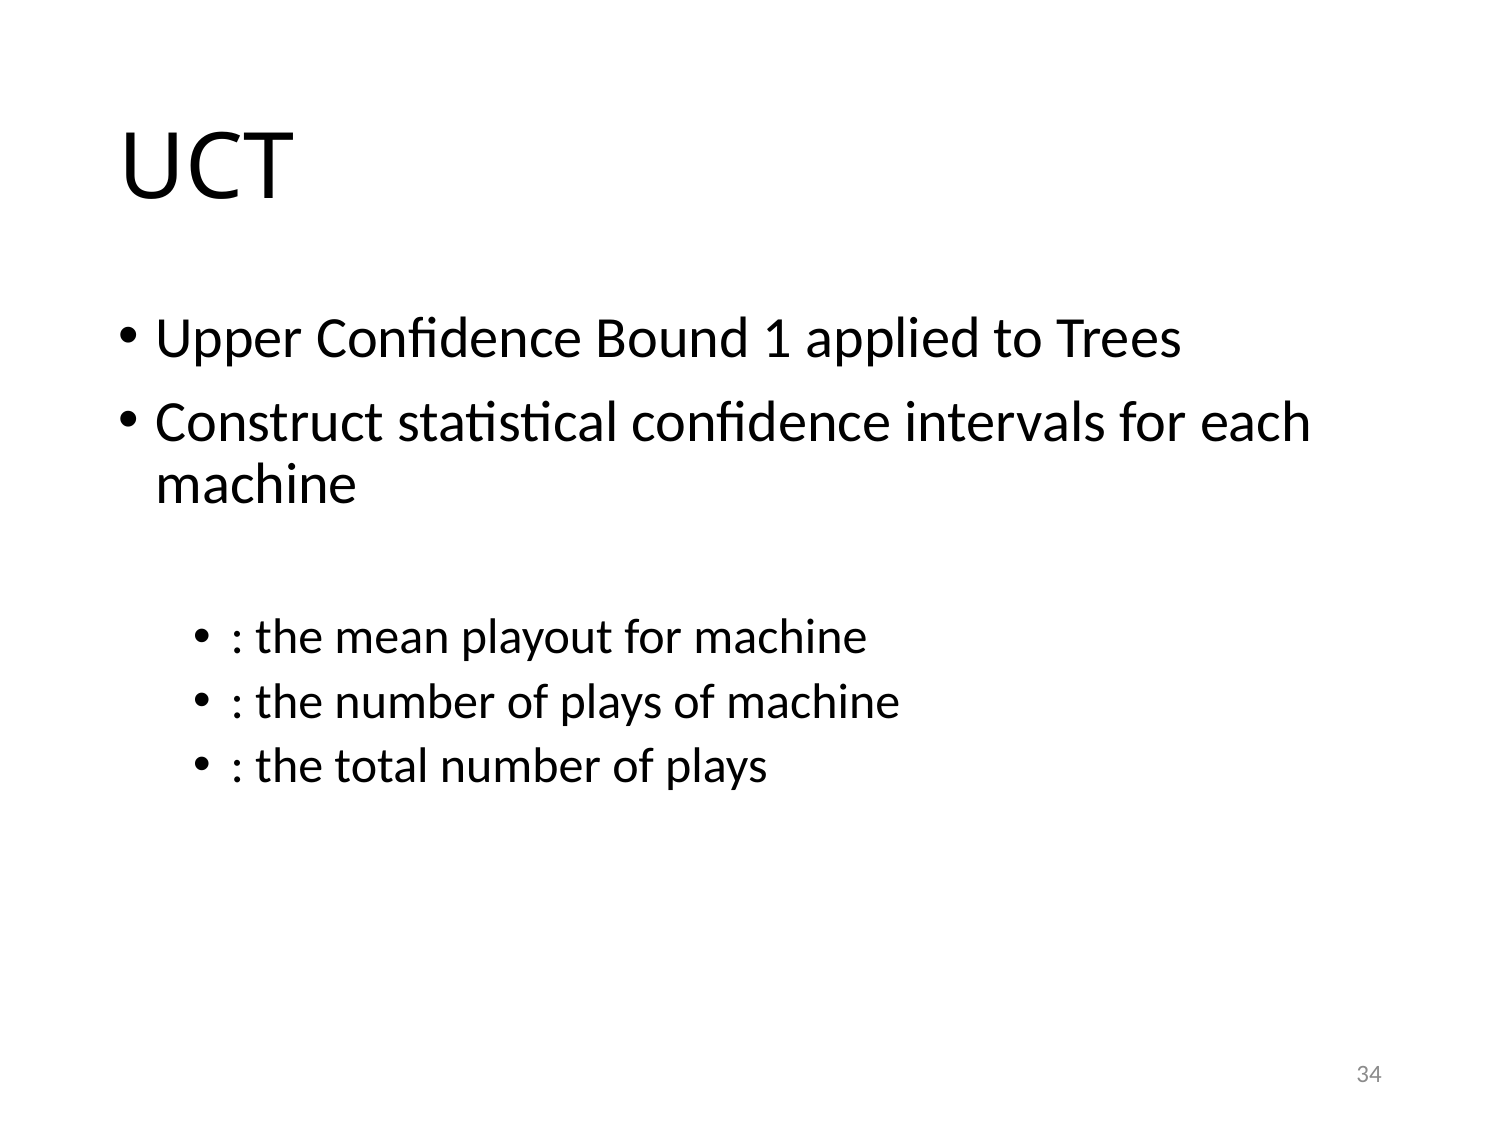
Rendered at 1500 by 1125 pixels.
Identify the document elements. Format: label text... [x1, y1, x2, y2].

title UCT [103, 59, 1397, 278]
slide_number 34 [1059, 1042, 1397, 1103]
